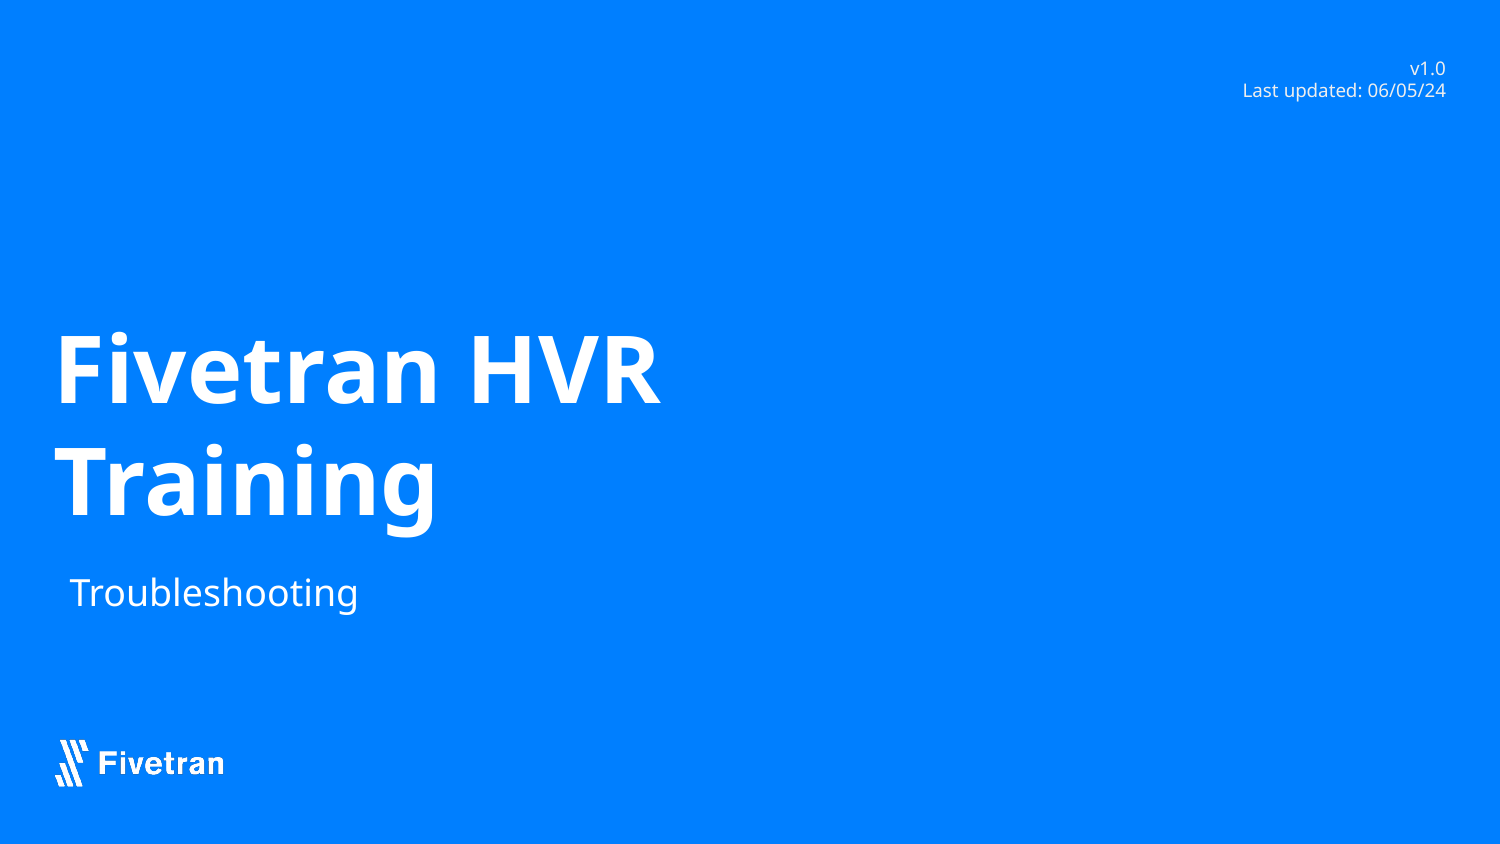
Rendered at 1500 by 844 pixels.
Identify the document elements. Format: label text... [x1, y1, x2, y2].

title Fivetran HVR Training [53, 239, 934, 605]
subtitle v1.0 Last updated: 06/05/24 [1038, 56, 1446, 108]
list Troubleshooting [54, 491, 934, 693]
picture [44, 729, 233, 797]
